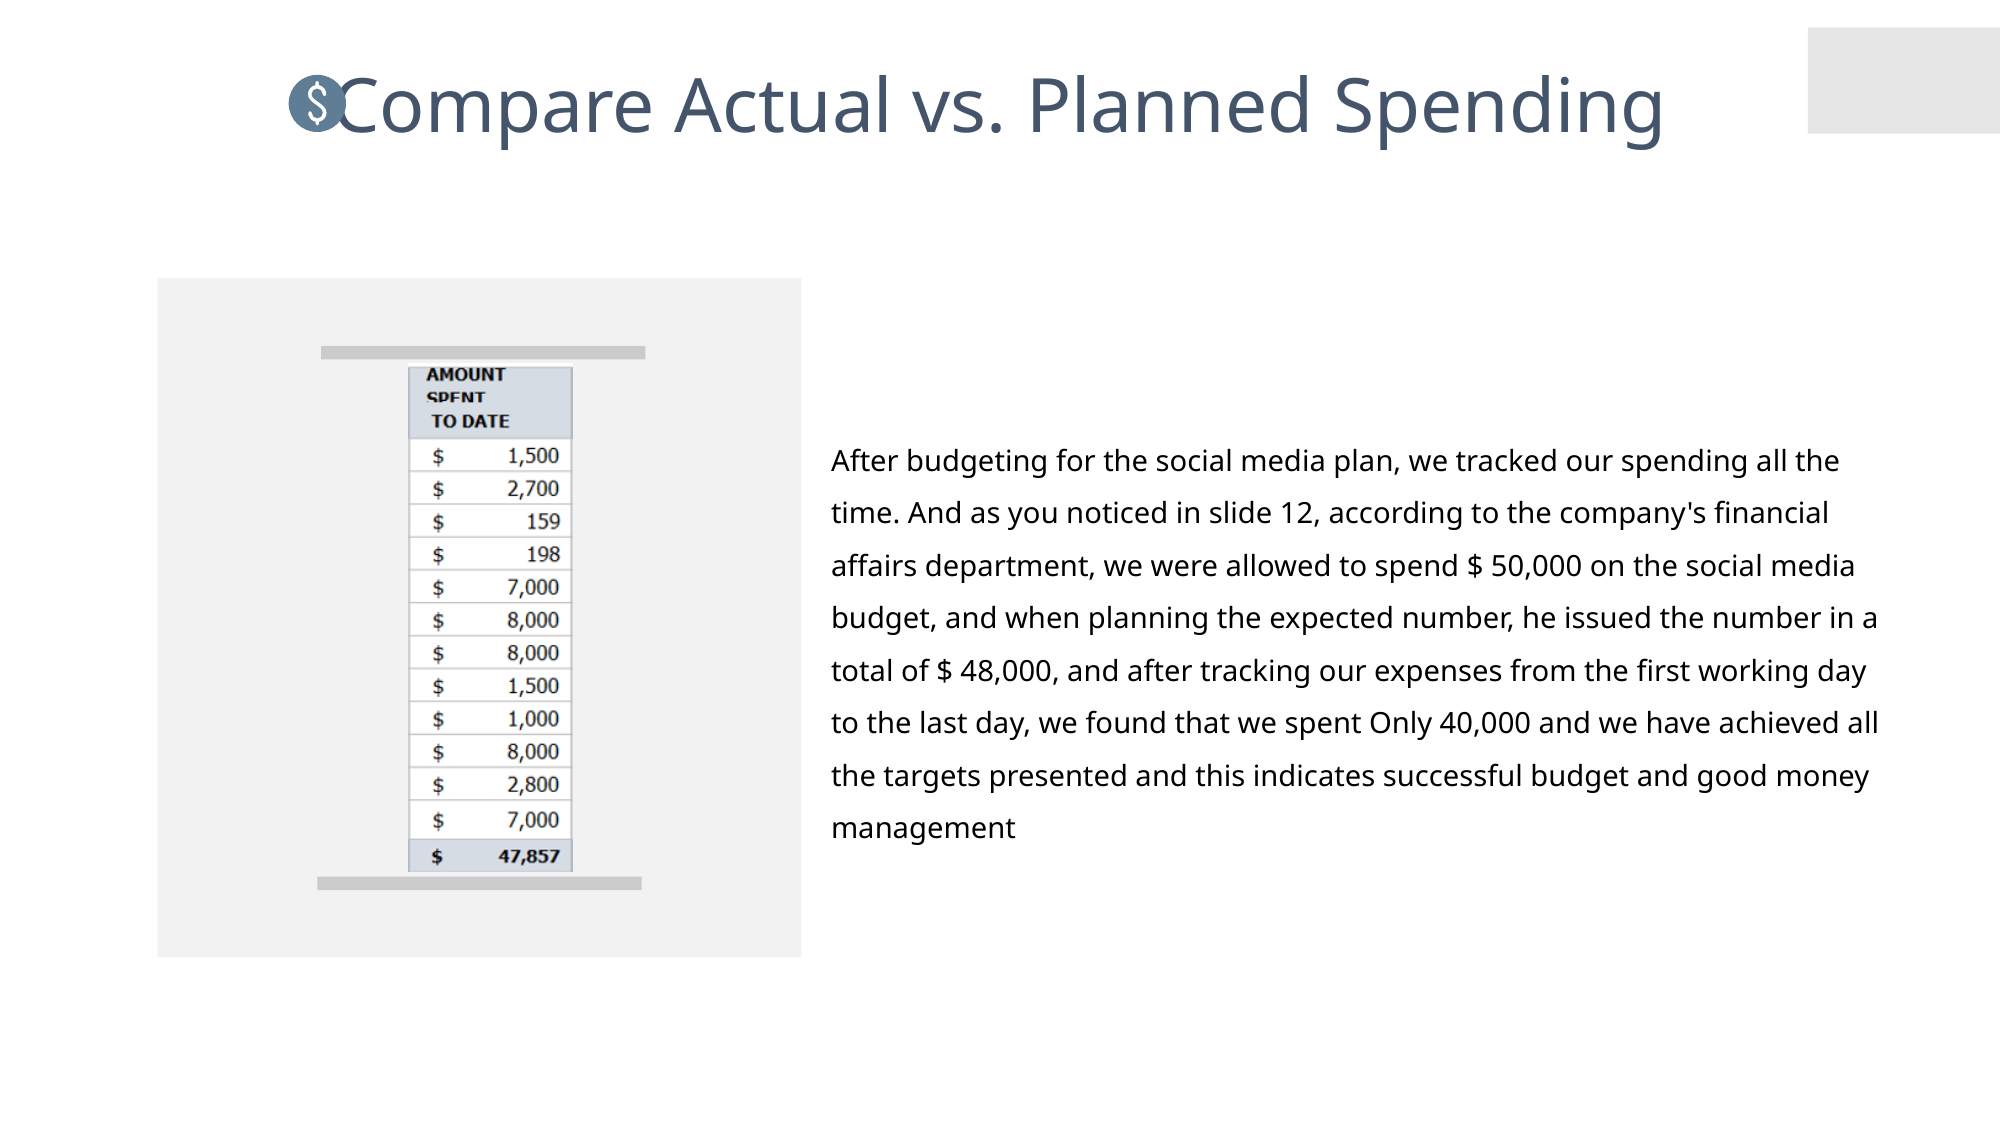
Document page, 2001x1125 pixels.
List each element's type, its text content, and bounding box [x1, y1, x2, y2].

picture [408, 363, 573, 872]
text_box After budgeting for the social media plan, we tracked our spending all the time. And as you noticed in slide 12, according to the company's financial affairs department, we were allowed to spend $ 50,000 on the social media budget, and when planning the expected number, he issued the number in a total of $ 48,000, and after tracking our expenses from the first working day to the last day, we found that we spent Only 40,000 and we have achieved all the targets presented and this indicates successful budget and good money management [813, 415, 1921, 854]
text_box Compare Actual vs. Planned Spending [305, 54, 1695, 152]
text_box [288, 74, 347, 132]
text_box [157, 277, 802, 958]
